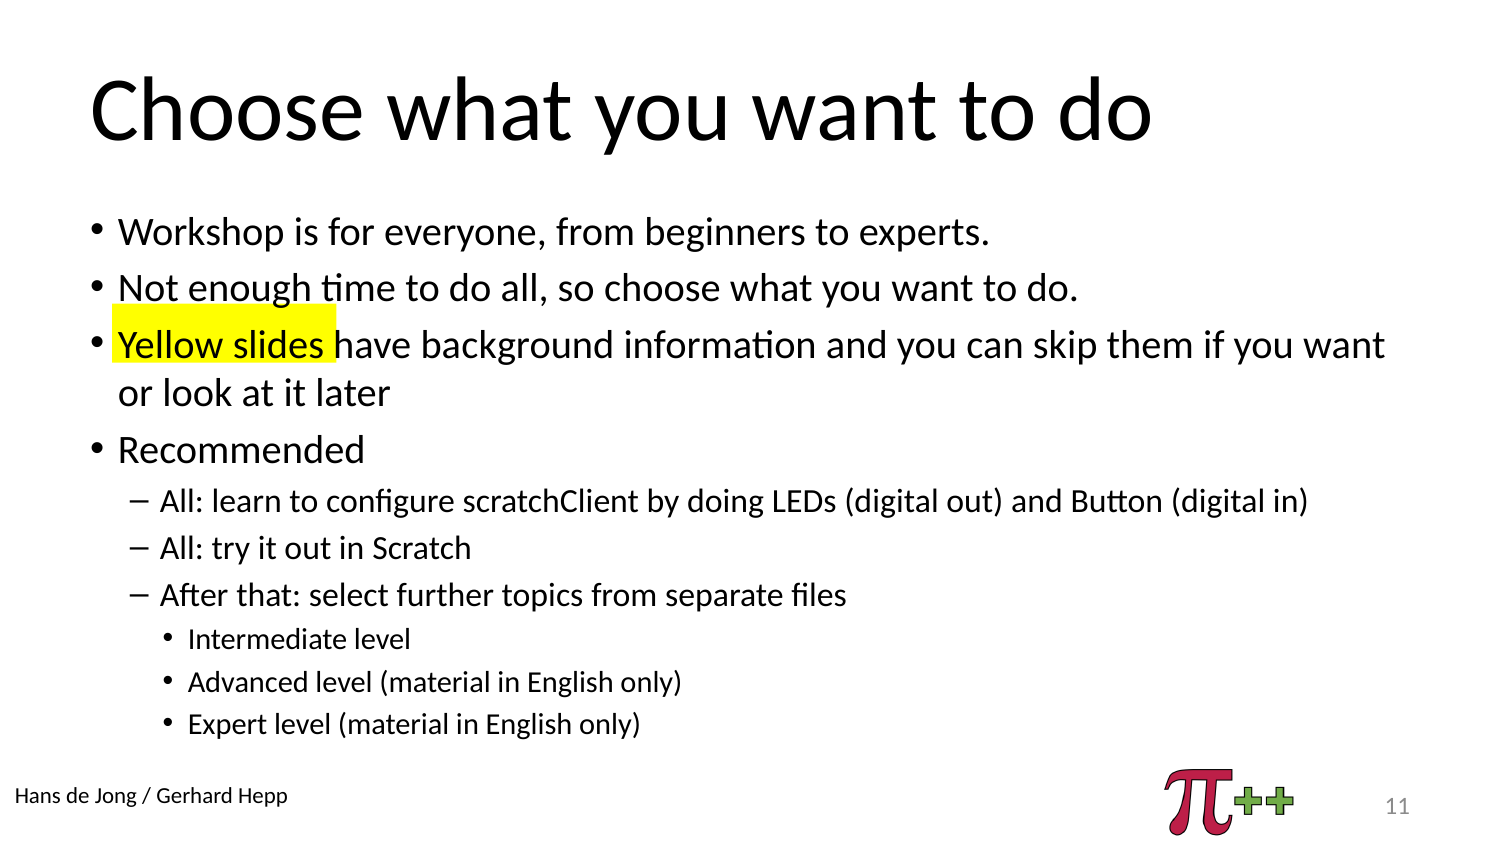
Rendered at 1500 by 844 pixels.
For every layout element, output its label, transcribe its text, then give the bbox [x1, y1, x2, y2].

picture [1163, 768, 1294, 836]
slide_number 11 [1340, 782, 1425, 827]
list Workshop is for everyone, from beginners to experts. Not enough time to do all, so choose what you want to do. Yellow slides have background information and you can skip them if you want or look at it later Recommended All: learn to configure scratchClient by doing LEDs (digital out) and Button (digital in) All: try it out in Scratch After that: select further topics from separate files Intermediate level Advanced level (material in English only) Expert level (material in English only) [75, 196, 1425, 754]
title Choose what you want to do [75, 33, 1425, 175]
